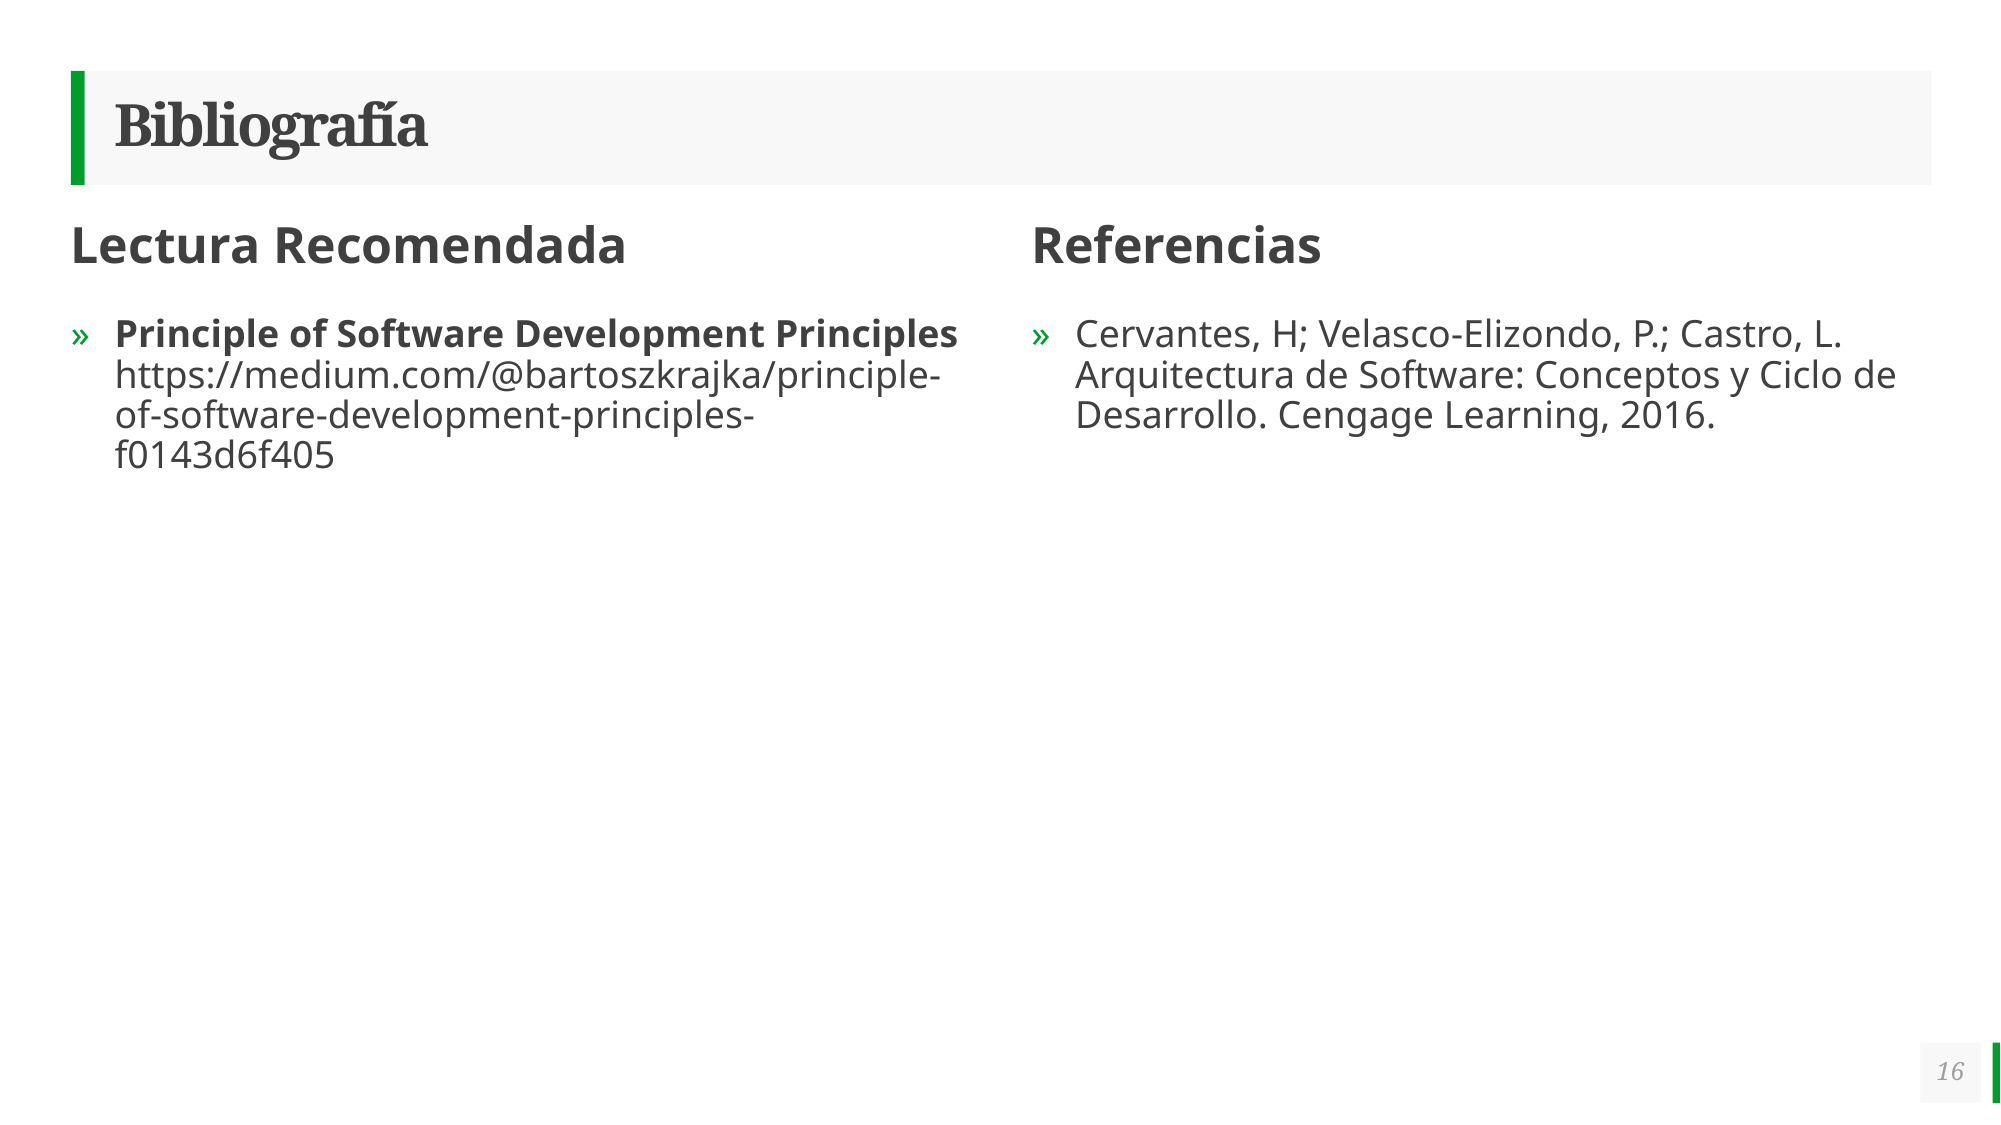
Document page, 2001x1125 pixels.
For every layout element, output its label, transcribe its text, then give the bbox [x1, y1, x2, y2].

list Principle of Software Development Principles https://medium.com/@bartoszkrajka/principle-of-software-development-principles-f0143d6f405 [70, 315, 969, 1004]
list Cervantes, H; Velasco-Elizondo, P.; Castro, L. Arquitectura de Software: Conceptos y Ciclo de Desarrollo. Cengage Learning, 2016. [1031, 315, 1932, 1004]
list Referencias [1031, 220, 1932, 280]
slide_number 16 [1920, 1042, 1982, 1103]
list Lectura Recomendada [70, 220, 969, 280]
title Bibliografía [84, 70, 1932, 185]
